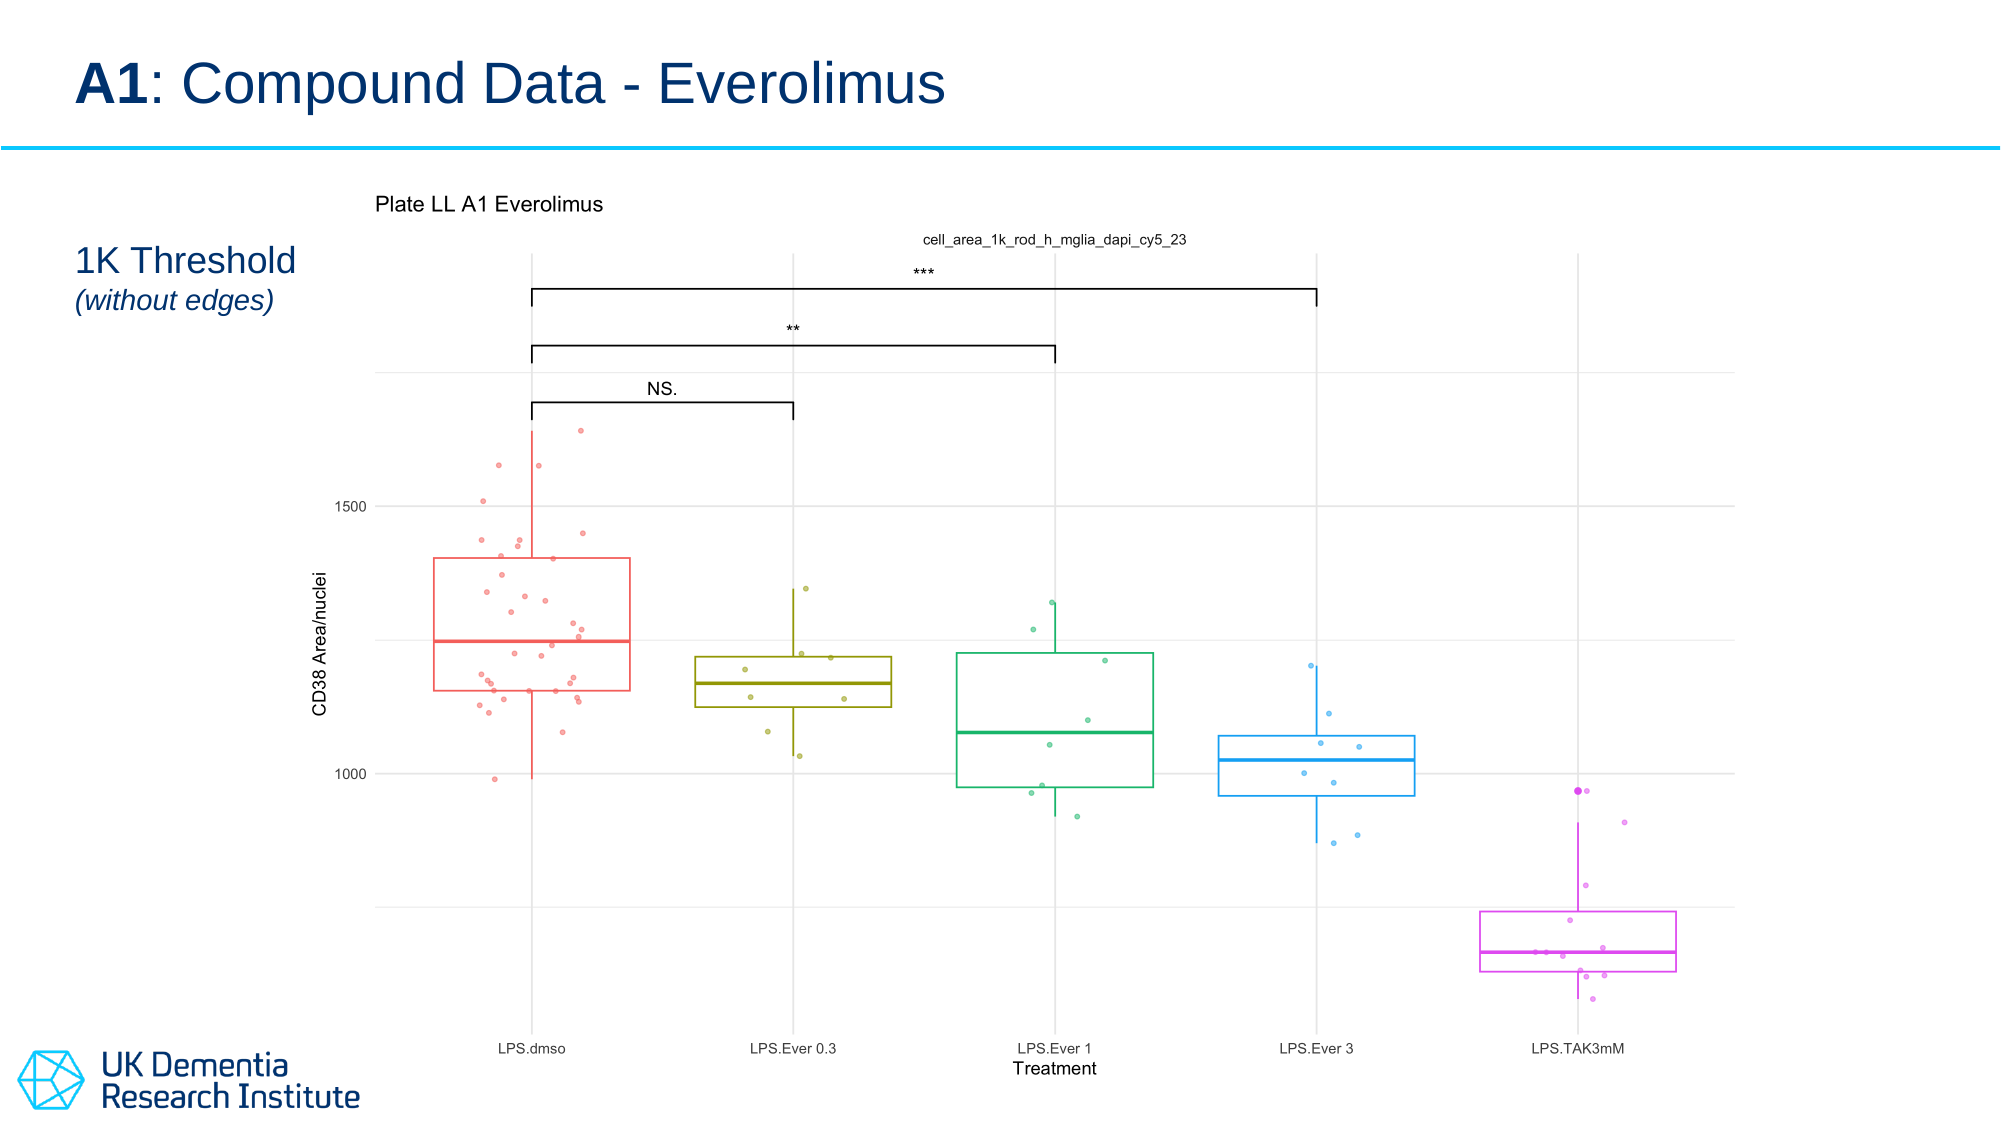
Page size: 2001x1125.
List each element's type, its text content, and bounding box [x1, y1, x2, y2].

text_box A1: Compound Data - Everolimus [59, 38, 1694, 123]
picture [0, 186, 1744, 1125]
text_box 1K Threshold (without edges) [59, 228, 303, 324]
